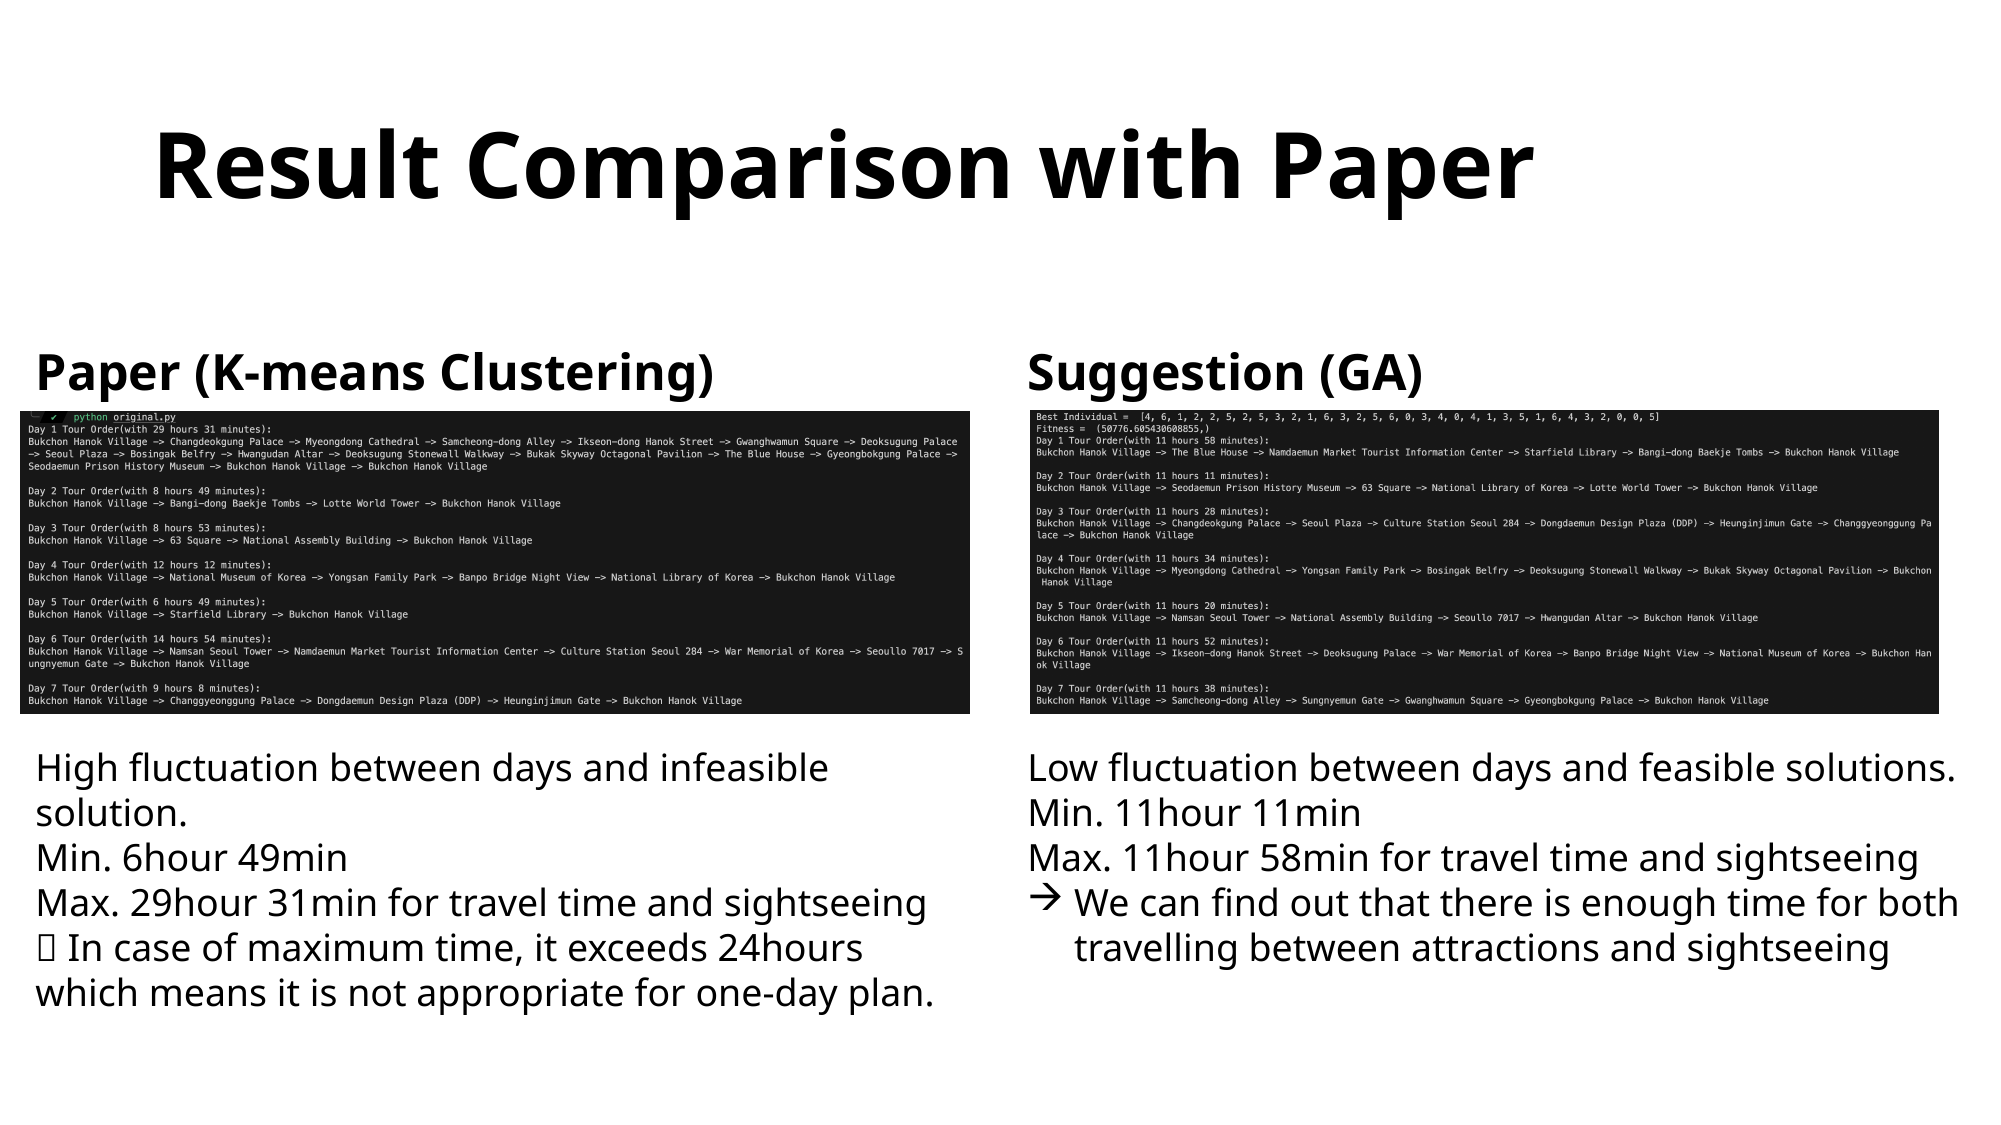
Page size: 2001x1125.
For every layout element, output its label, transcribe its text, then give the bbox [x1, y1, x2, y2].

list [20, 410, 970, 715]
text_box High fluctuation between days and infeasible solution. Min. 6hour 49min Max. 29hour 31min for travel time and sightseeing  In case of maximum time, it exceeds 24hours which means it is not appropriate for one-day plan. [20, 737, 970, 1022]
text_box Low fluctuation between days and feasible solutions. Min. 11hour 11min Max. 11hour 58min for travel time and sightseeing We can find out that there is enough time for both travelling between attractions and sightseeing [1012, 737, 1980, 977]
title Result Comparison with Paper [137, 59, 1863, 278]
list Paper (K-means Clustering) [20, 273, 867, 409]
list Suggestion (GA) [1012, 273, 1863, 409]
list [1030, 409, 1940, 715]
